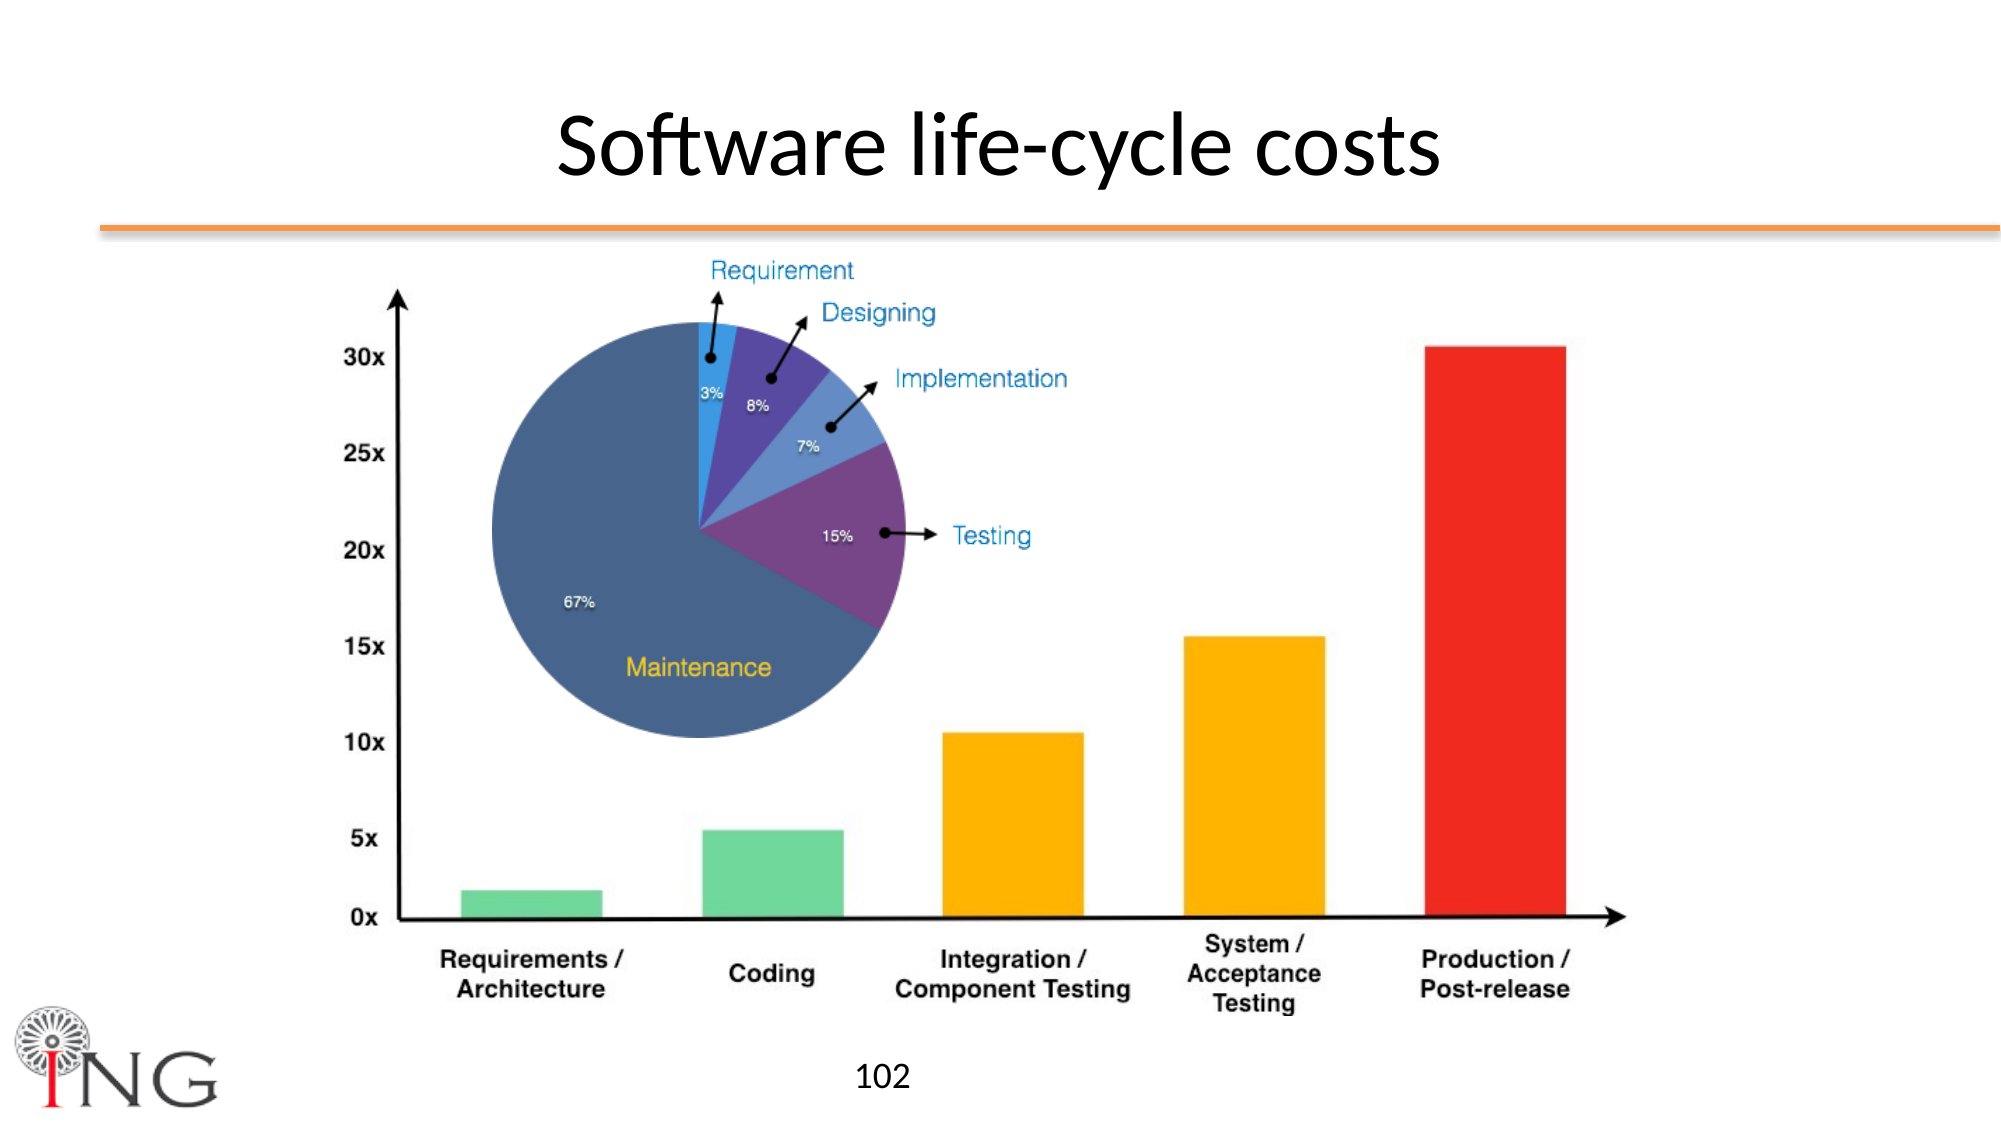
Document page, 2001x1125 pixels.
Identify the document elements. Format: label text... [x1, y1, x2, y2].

title Software life-cycle costs [99, 45, 1900, 233]
slide_number 102 [839, 1043, 1900, 1104]
picture [491, 247, 1075, 738]
picture [0, 987, 244, 1125]
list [231, 247, 1769, 1016]
